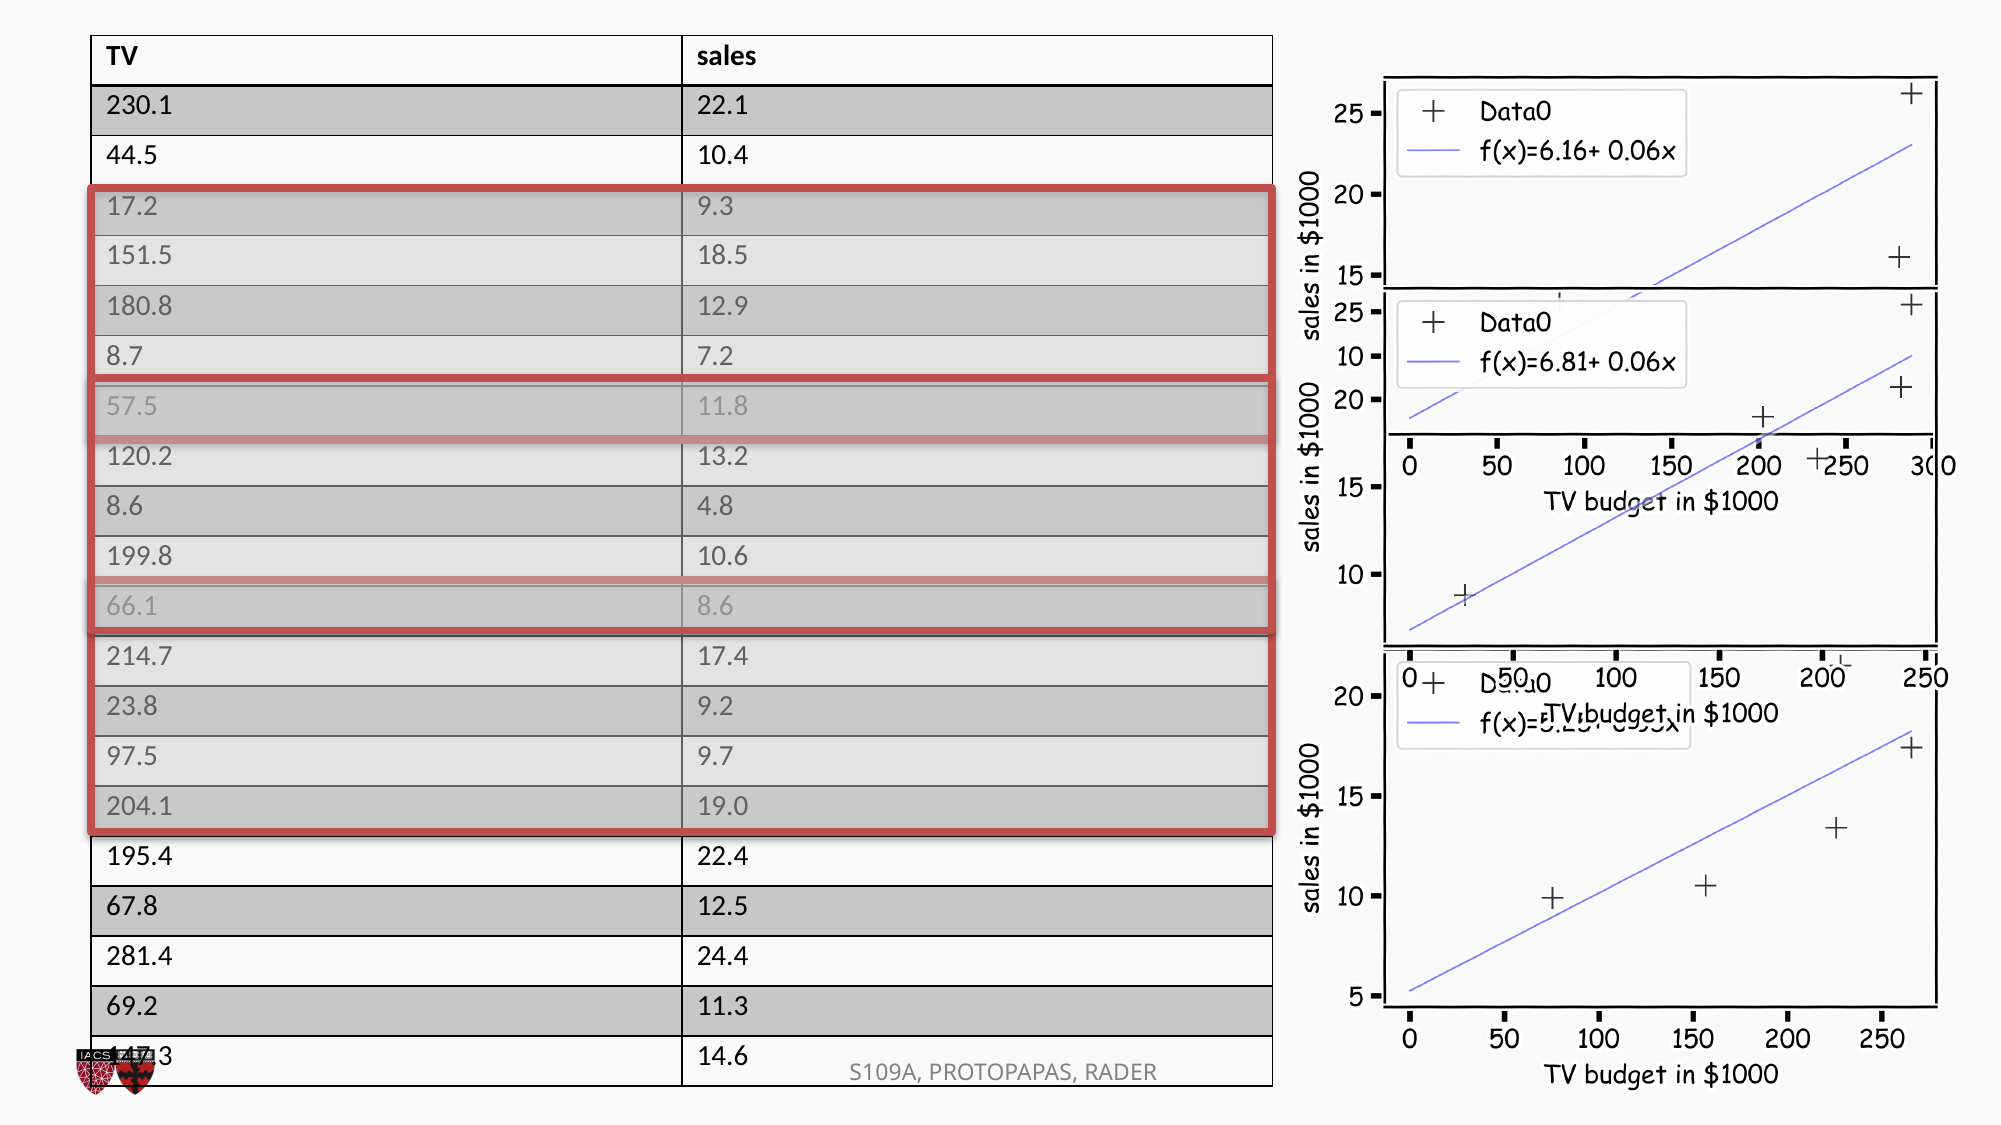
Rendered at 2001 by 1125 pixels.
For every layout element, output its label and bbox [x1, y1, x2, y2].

text_box [91, 13, 2000, 225]
text_box [91, 762, 2000, 1112]
text_box [91, 225, 2000, 751]
picture [75, 1049, 91, 1095]
